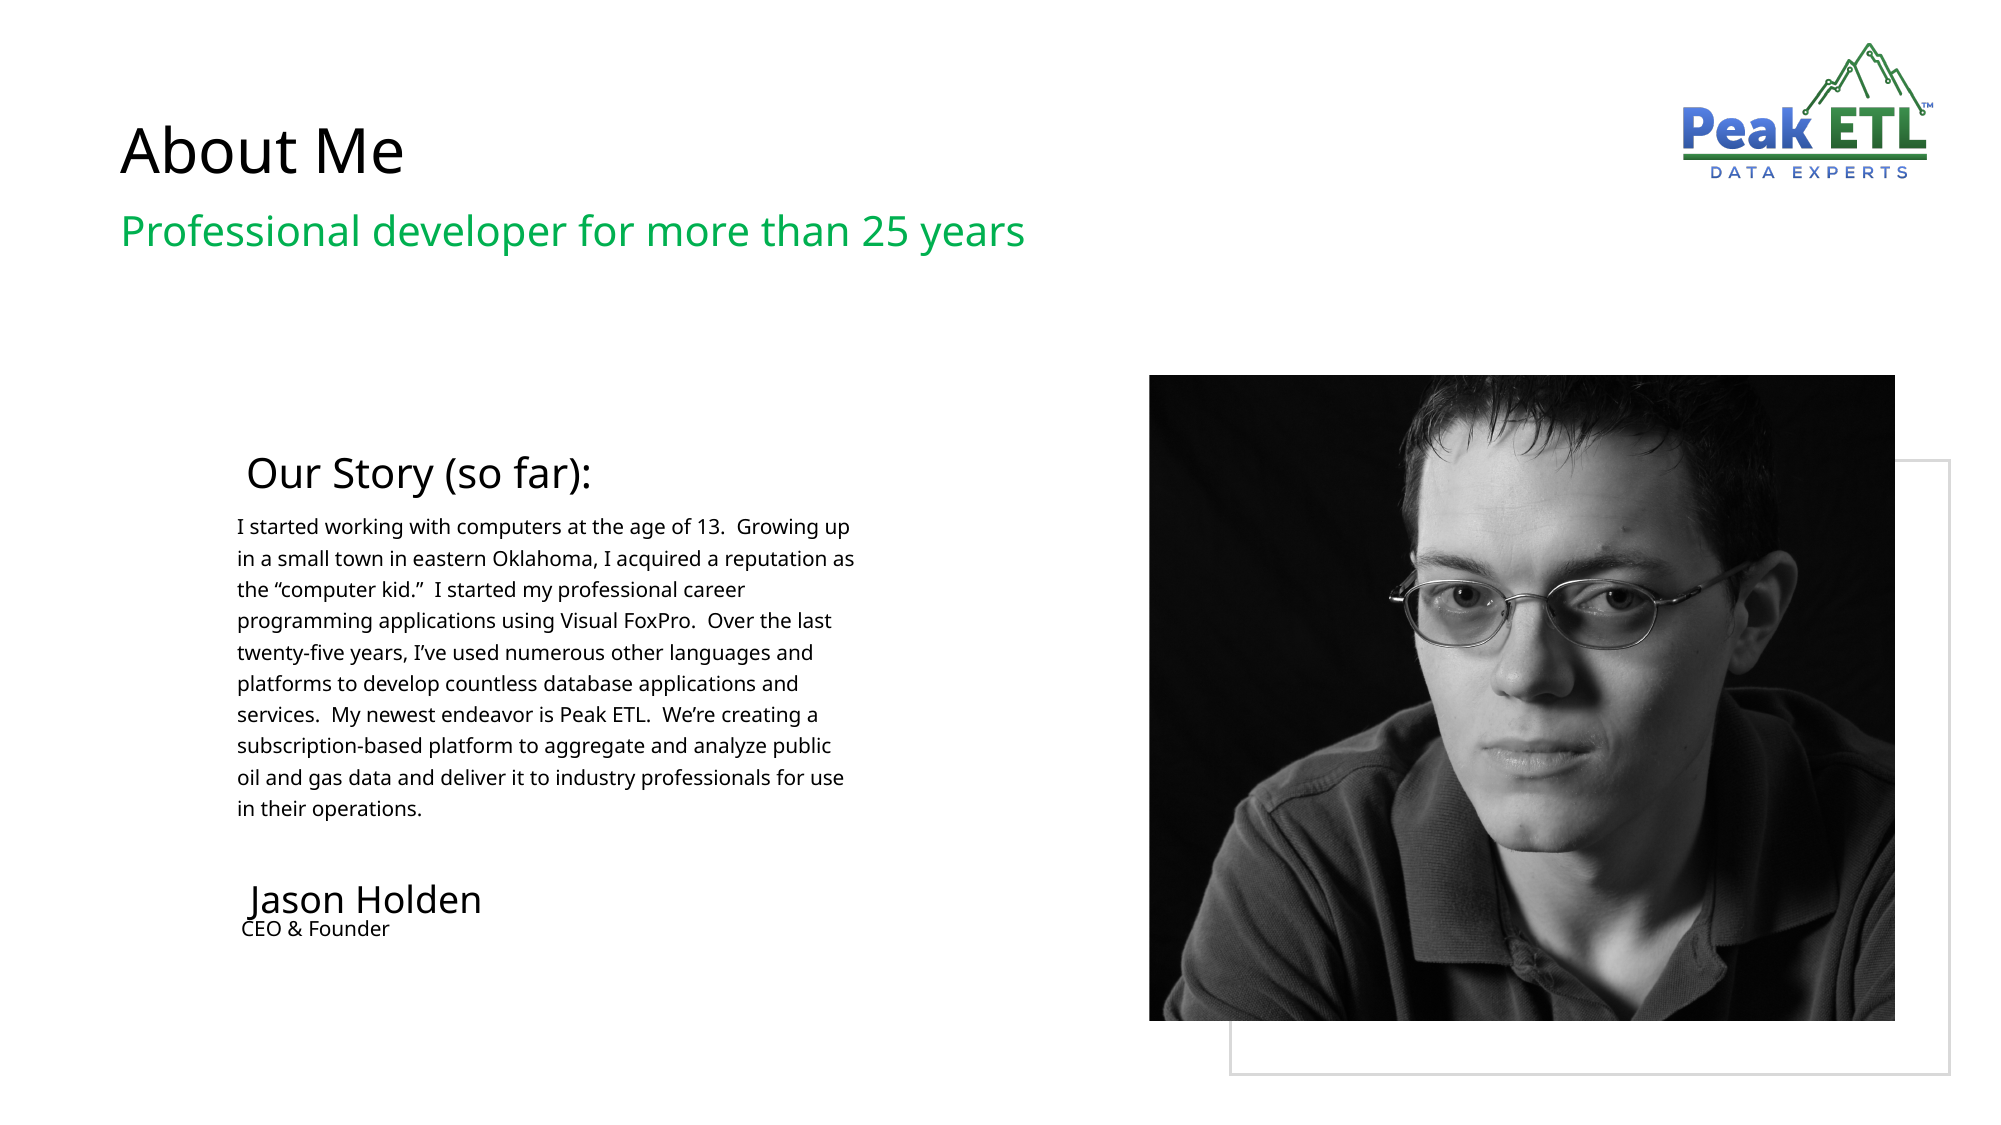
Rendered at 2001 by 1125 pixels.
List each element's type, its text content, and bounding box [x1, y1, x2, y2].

text_box [1230, 460, 1951, 1076]
text_box I started working with computers at the age of 13. Growing up in a small town in eastern Oklahoma, I acquired a reputation as the “computer kid.” I started my professional career programming applications using Visual FoxPro. Over the last twenty-five years, I’ve used numerous other languages and platforms to develop countless database applications and services. My newest endeavor is Peak ETL. We’re creating a subscription-based platform to aggregate and analyze public oil and gas data and deliver it to industry professionals for use in their operations. [222, 500, 873, 828]
text_box Jason Holden [235, 868, 498, 929]
text_box Our Story (so far): [231, 439, 607, 500]
text_box About Me Professional developer for more than 25 years [105, 109, 1950, 263]
picture [1666, 33, 1950, 187]
text_box CEO & Founder [226, 908, 405, 949]
picture [1149, 374, 1895, 1021]
